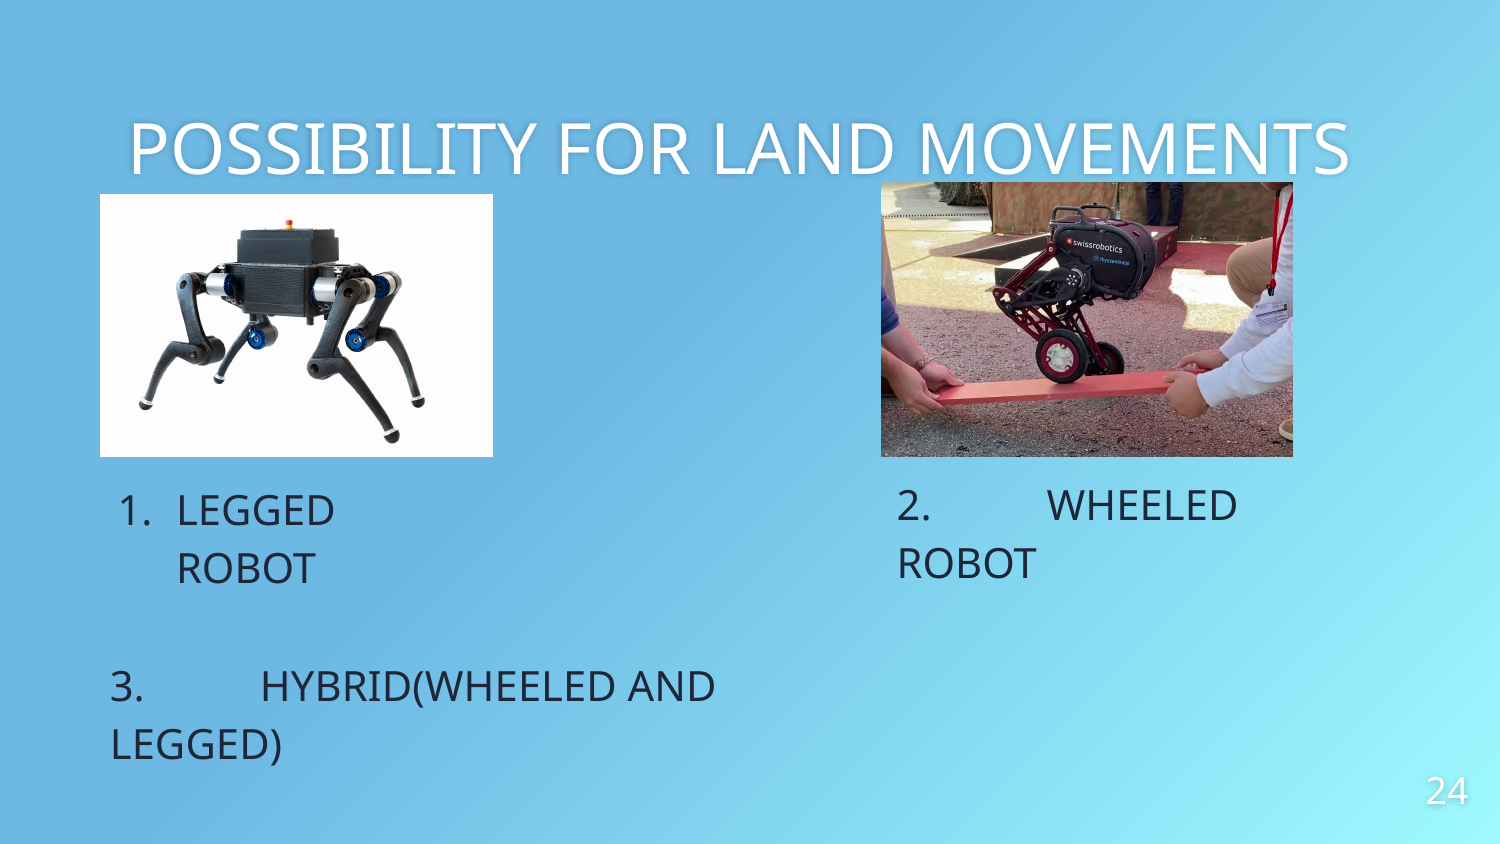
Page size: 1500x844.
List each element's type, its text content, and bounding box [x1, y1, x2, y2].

text_box 3. HYBRID(WHEELED AND LEGGED) [94, 637, 856, 783]
text_box LEGGED ROBOT [86, 461, 487, 607]
picture [100, 194, 494, 457]
title POSSIBILITY FOR LAND MOVEMENTS [127, 124, 1374, 190]
slide_number ‹#› [1378, 761, 1469, 814]
text_box 2. WHEELED ROBOT [881, 465, 1293, 602]
picture [881, 182, 1293, 457]
